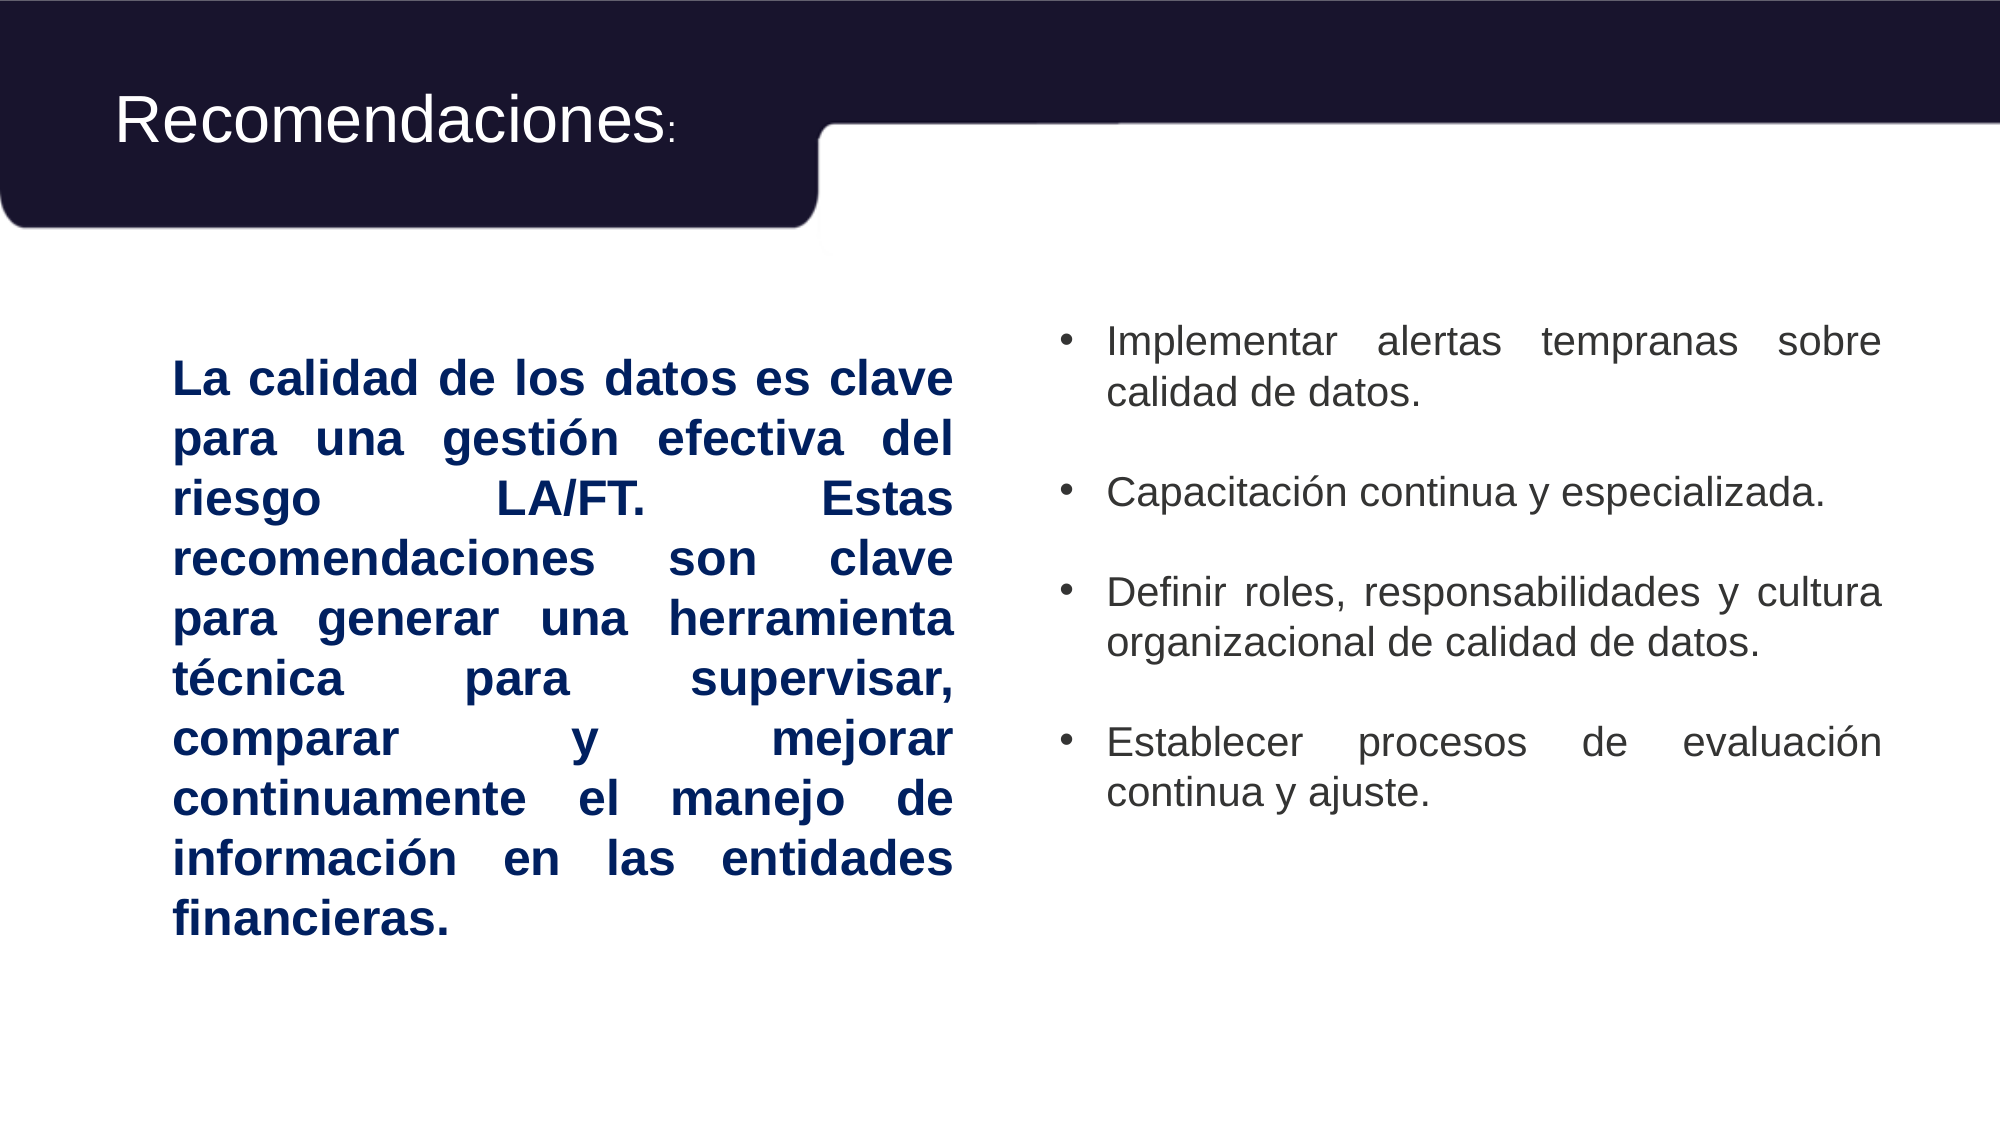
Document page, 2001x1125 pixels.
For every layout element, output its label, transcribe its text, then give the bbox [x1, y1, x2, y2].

text_box Recomendaciones: [99, 68, 1100, 164]
text_box Implementar alertas tempranas sobre calidad de datos. Capacitación continua y especializada. Definir roles, responsabilidades y cultura organizacional de calidad de datos. Establecer procesos de evaluación continua y ajuste. [969, 256, 1898, 822]
picture [0, 0, 2000, 1125]
text_box La calidad de los datos es clave para una gestión efectiva del riesgo LA/FT. Estas recomendaciones son clave para generar una herramienta técnica para supervisar, comparar y mejorar continuamente el manejo de información en las entidades financieras. [82, 337, 970, 953]
